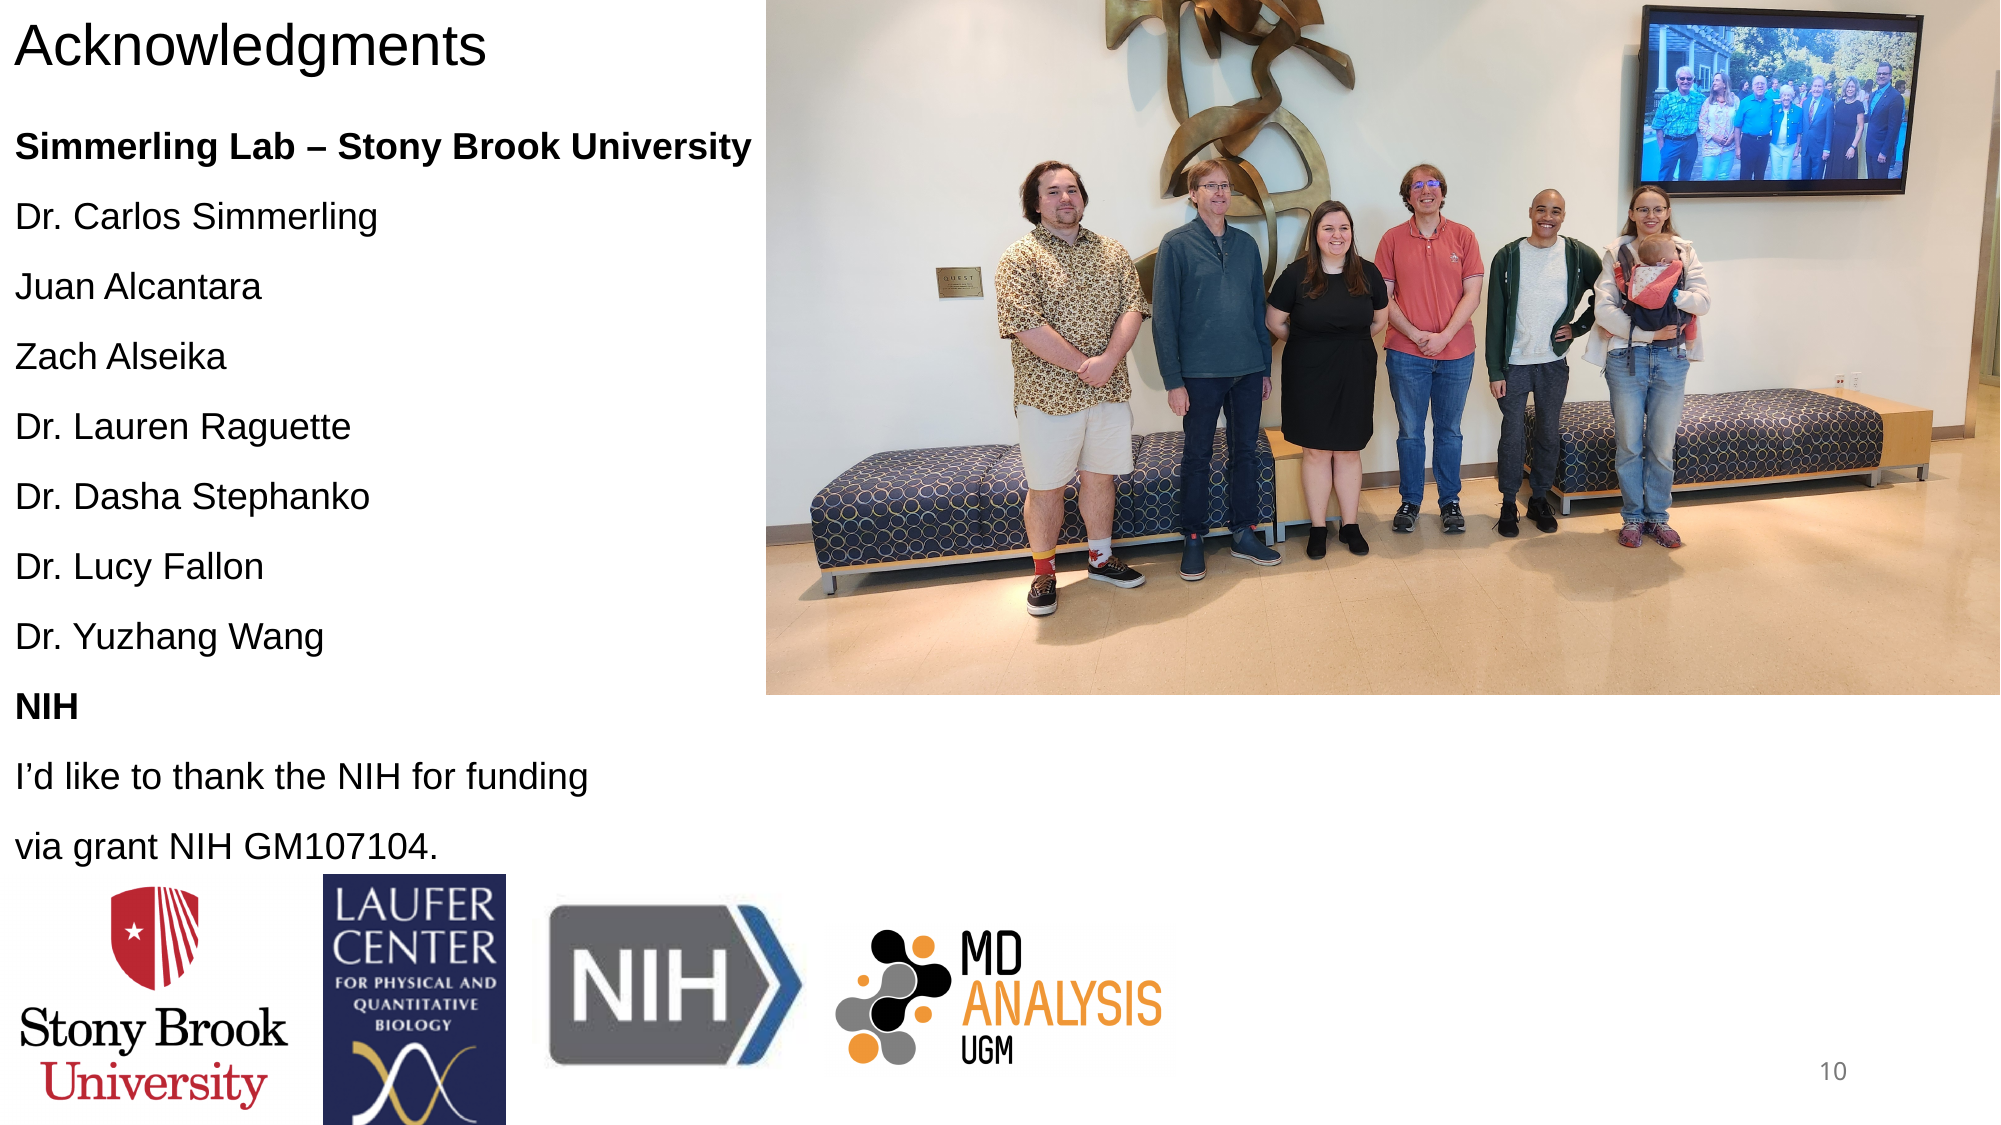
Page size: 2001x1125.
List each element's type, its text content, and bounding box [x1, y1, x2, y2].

picture [531, 844, 814, 1125]
picture [766, 0, 2000, 695]
slide_number 10 [1412, 1042, 1863, 1103]
picture [0, 874, 507, 1125]
picture [823, 922, 1177, 1077]
text_box Acknowledgments Simmerling Lab – Stony Brook University Dr. Carlos Simmerling Juan Alcantara Zach Alseika Dr. Lauren Raguette Dr. Dasha Stephanko Dr. Lucy Fallon Dr. Yuzhang Wang NIH I’d like to thank the NIH for funding via grant NIH GM107104. [0, 0, 1000, 1035]
